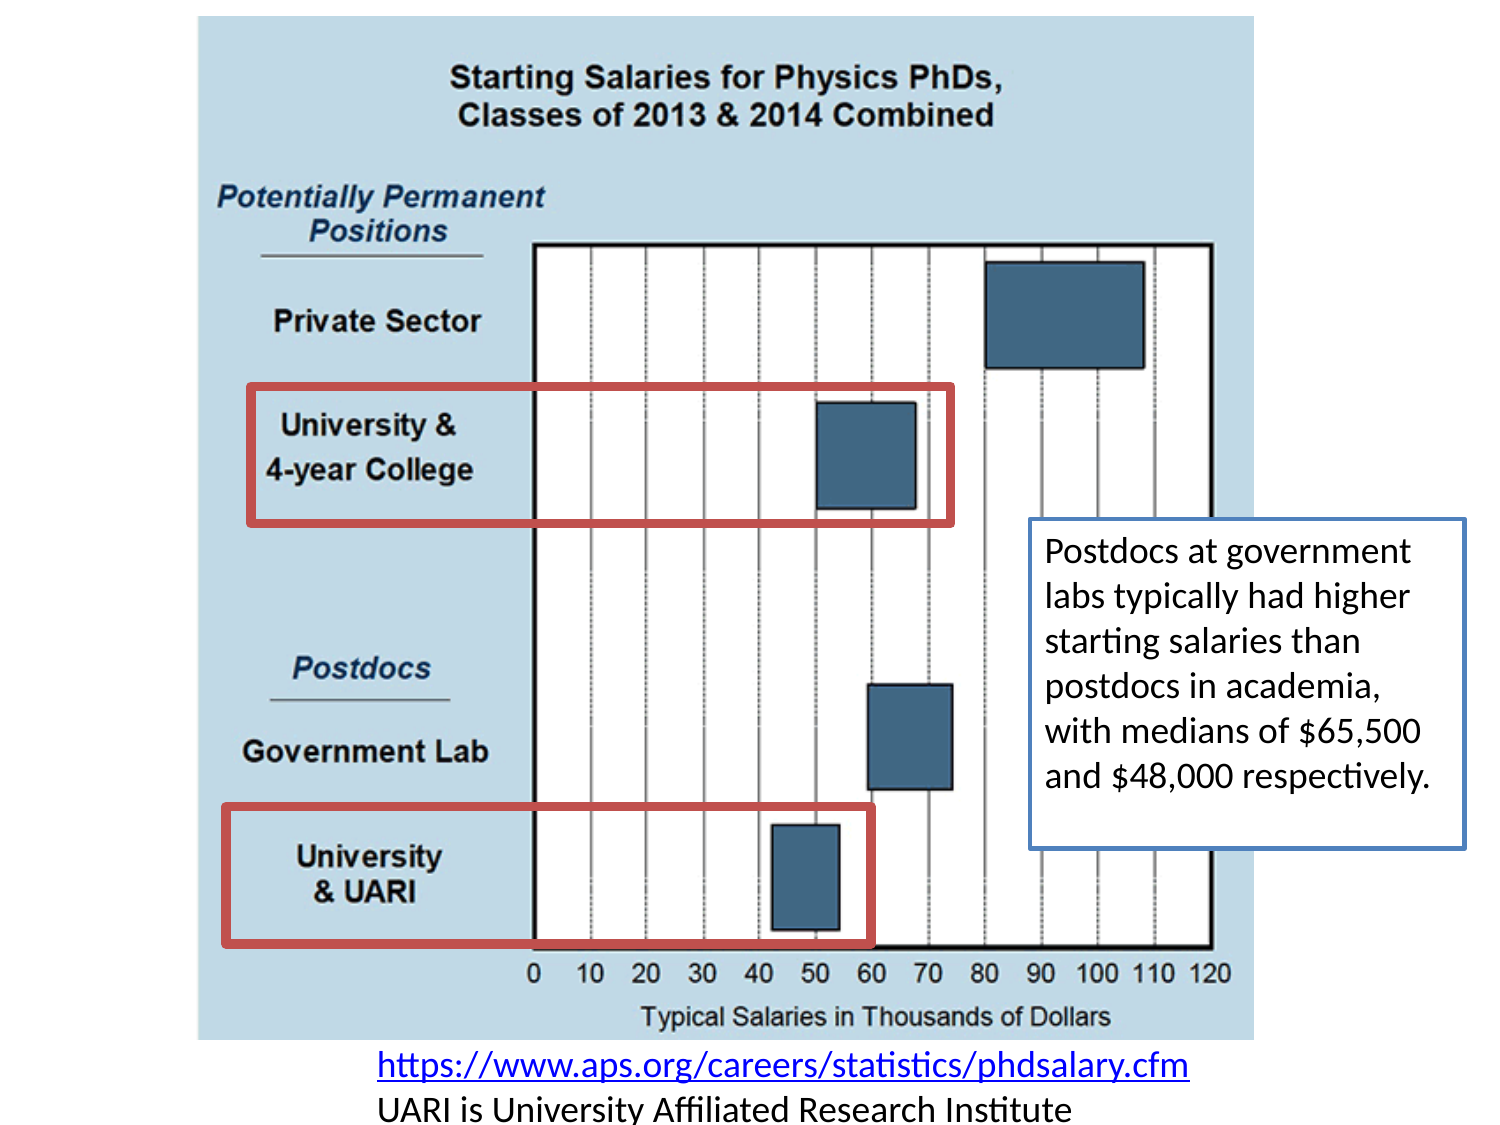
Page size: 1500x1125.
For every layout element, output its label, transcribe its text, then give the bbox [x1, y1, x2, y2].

picture [194, 16, 1254, 1040]
text_box https://www.aps.org/careers/statistics/phdsalary.cfm UARI is University Affiliated Research Institute [362, 1048, 1206, 1125]
text_box Postdocs at government labs typically had higher starting salaries than postdocs in academia, with medians of $65,500 and $48,000 respectively. [1257, 517, 1467, 851]
